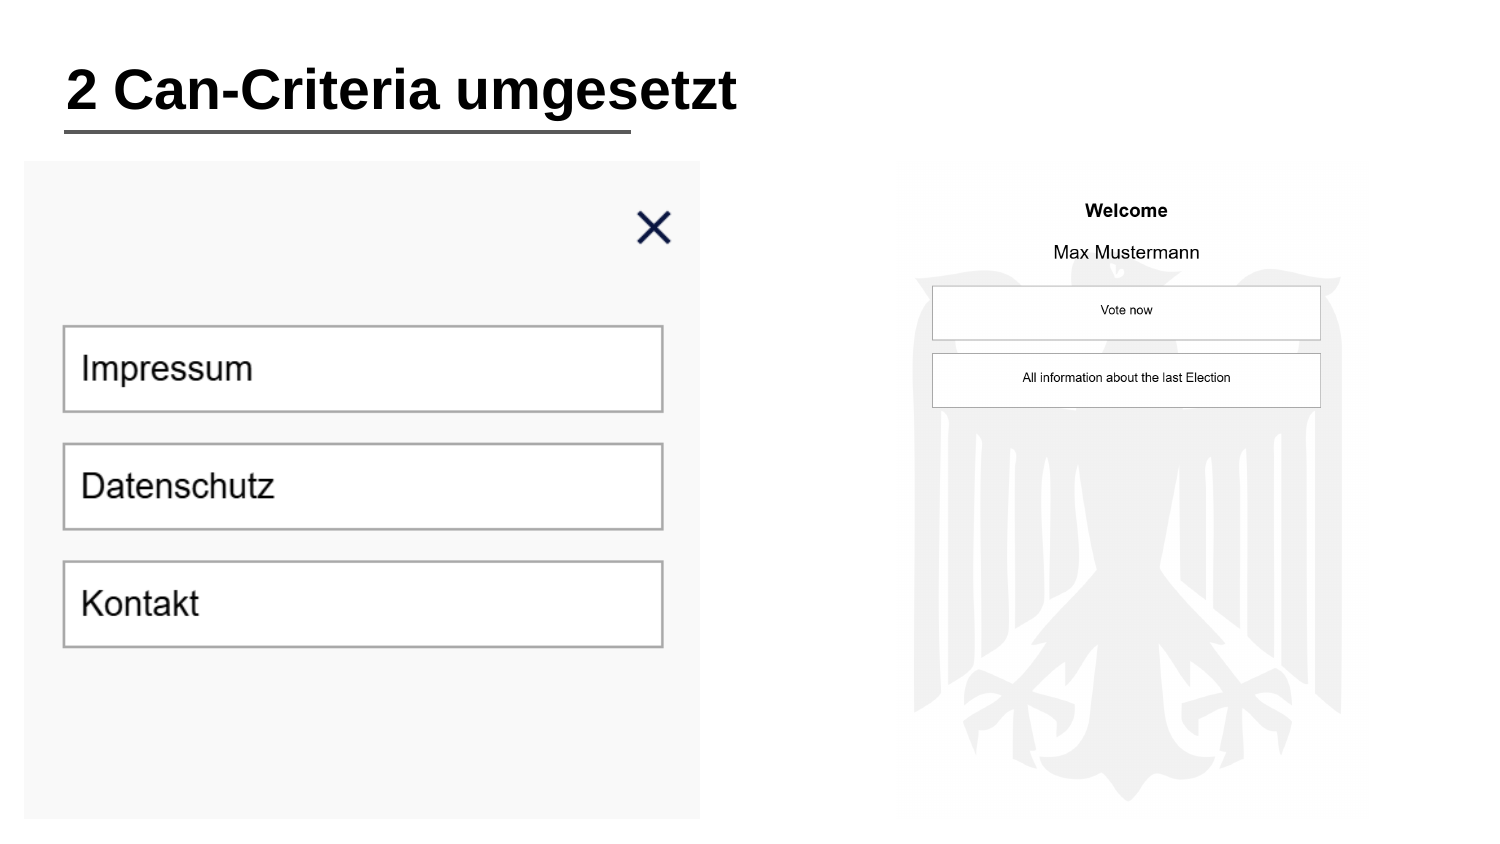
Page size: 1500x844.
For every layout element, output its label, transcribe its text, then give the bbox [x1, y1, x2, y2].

title 2 Can-Criteria umgesetzt [51, 43, 1449, 138]
picture [896, 161, 1369, 819]
picture [24, 161, 700, 819]
